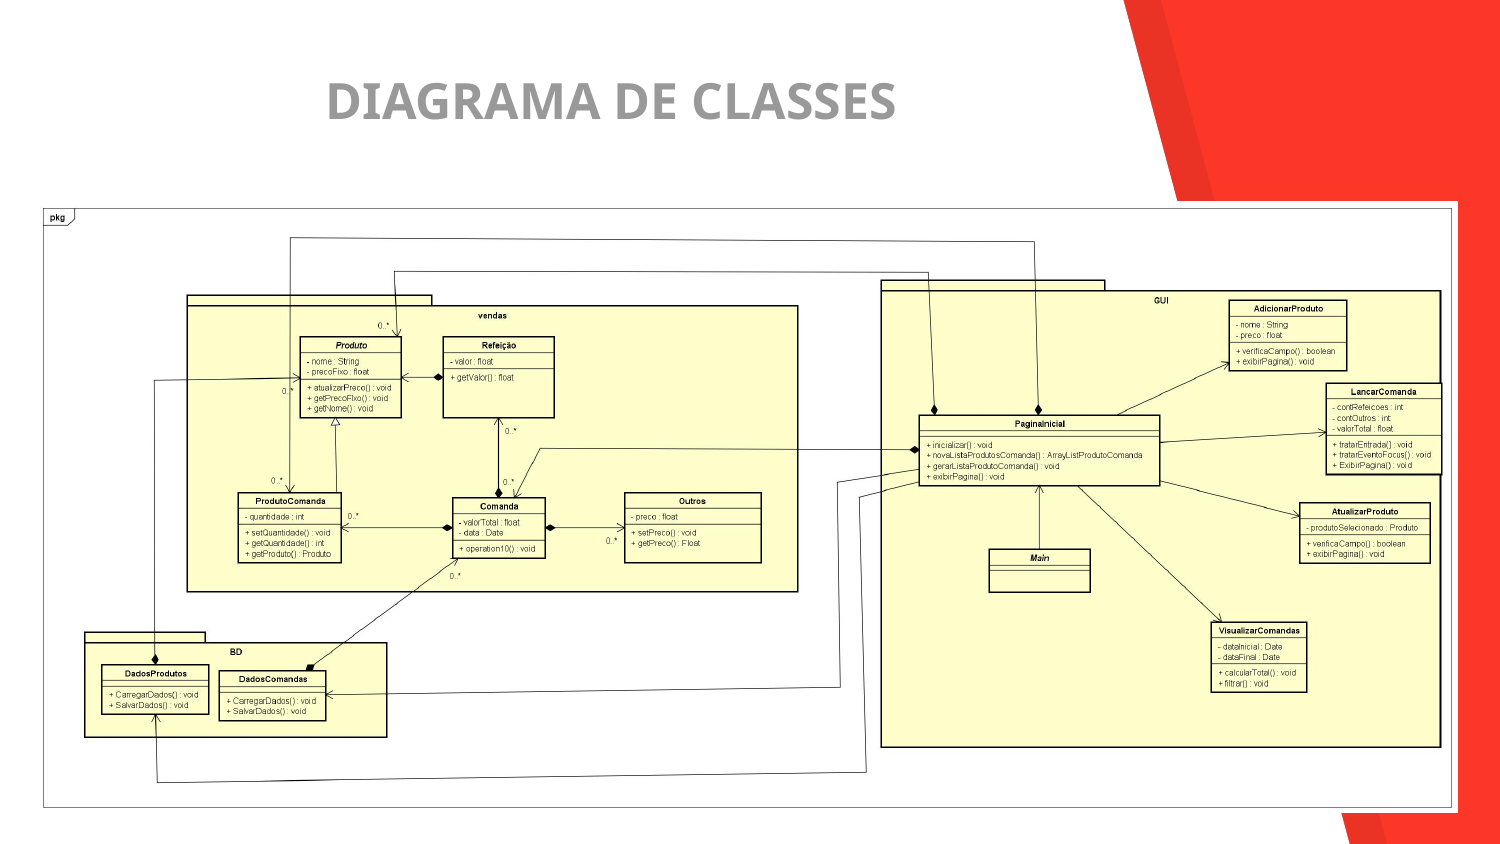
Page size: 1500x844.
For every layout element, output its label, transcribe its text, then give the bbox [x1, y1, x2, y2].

picture [36, 201, 1459, 813]
title DIAGRAMA DE CLASSES [310, 64, 1184, 145]
